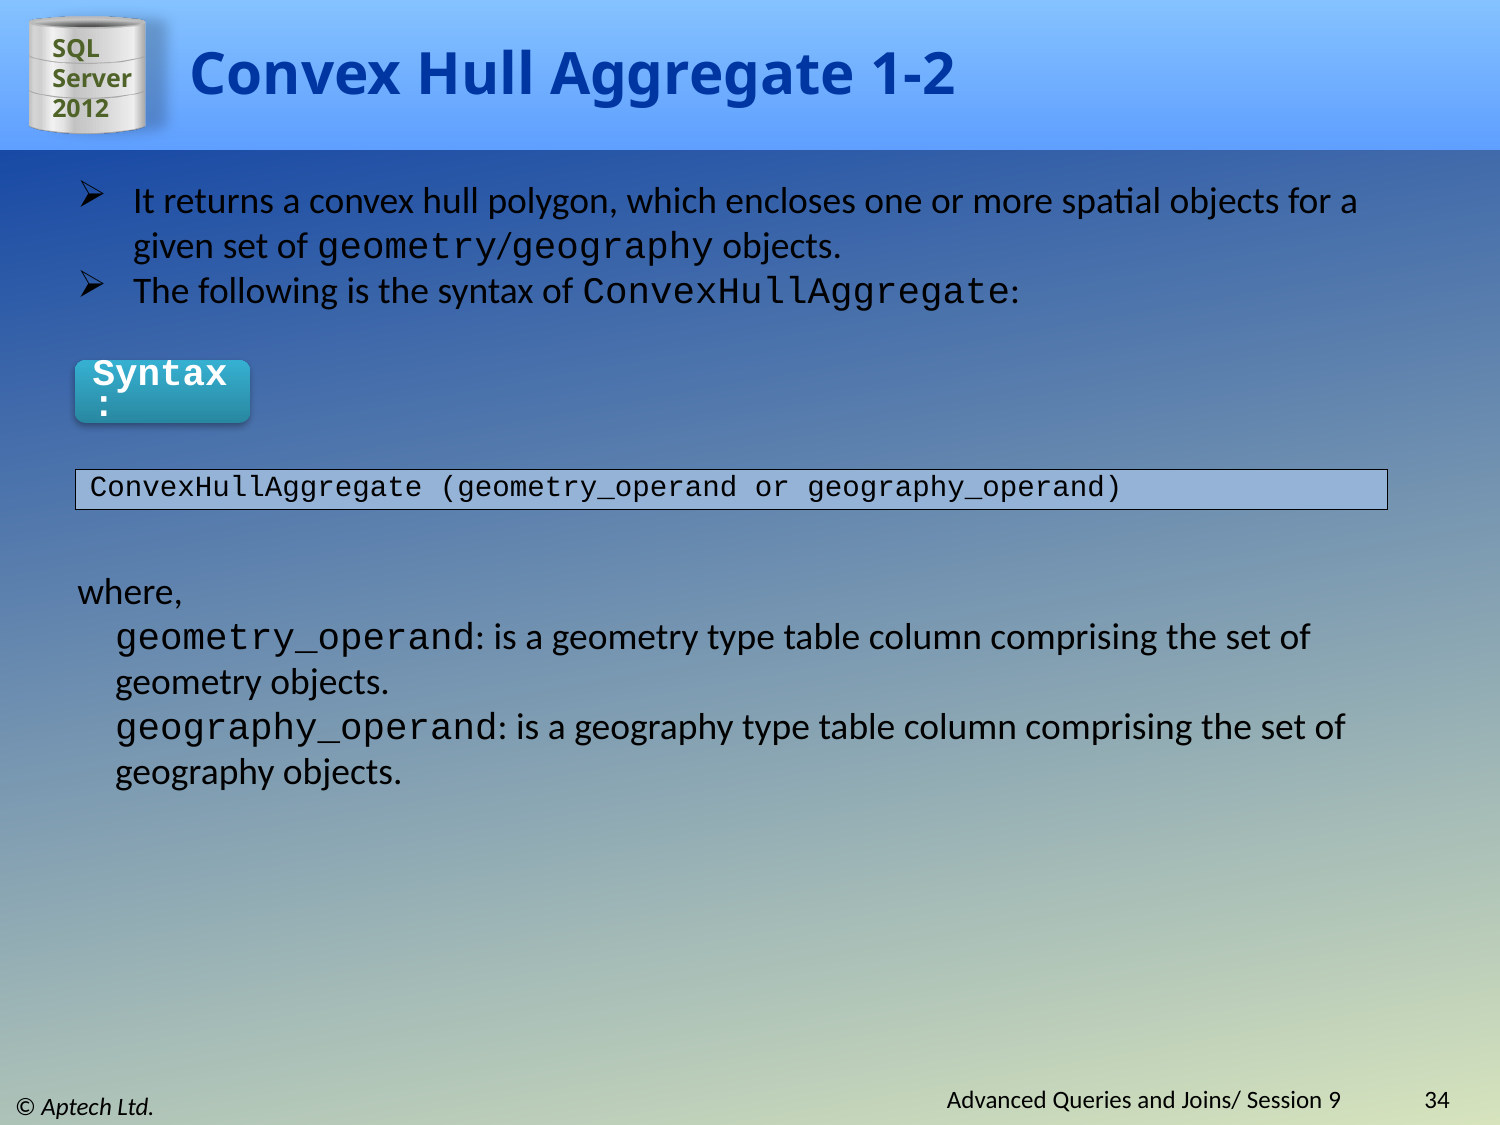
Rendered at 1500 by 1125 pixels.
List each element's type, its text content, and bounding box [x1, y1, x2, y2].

title Convex Hull Aggregate 1-2 [174, 37, 1426, 106]
text_box ConvexHullAggregate (geometry_operand or geography_operand) [75, 469, 1388, 510]
slide_number 34 [1363, 1084, 1465, 1113]
footer Advanced Queries and Joins/ Session 9 [375, 1084, 1363, 1113]
picture [24, 0, 150, 150]
text_box It returns a convex hull polygon, which encloses one or more spatial objects for a given set of geometry/geography objects. The following is the syntax of ConvexHullAggregate: [62, 168, 1438, 319]
text_box where, geometry_operand: is a geometry type table column comprising the set of geometry objects. geography_operand: is a geography type table column comprising the set of geography objects. [62, 559, 1450, 800]
text_box Syntax: [75, 360, 250, 423]
